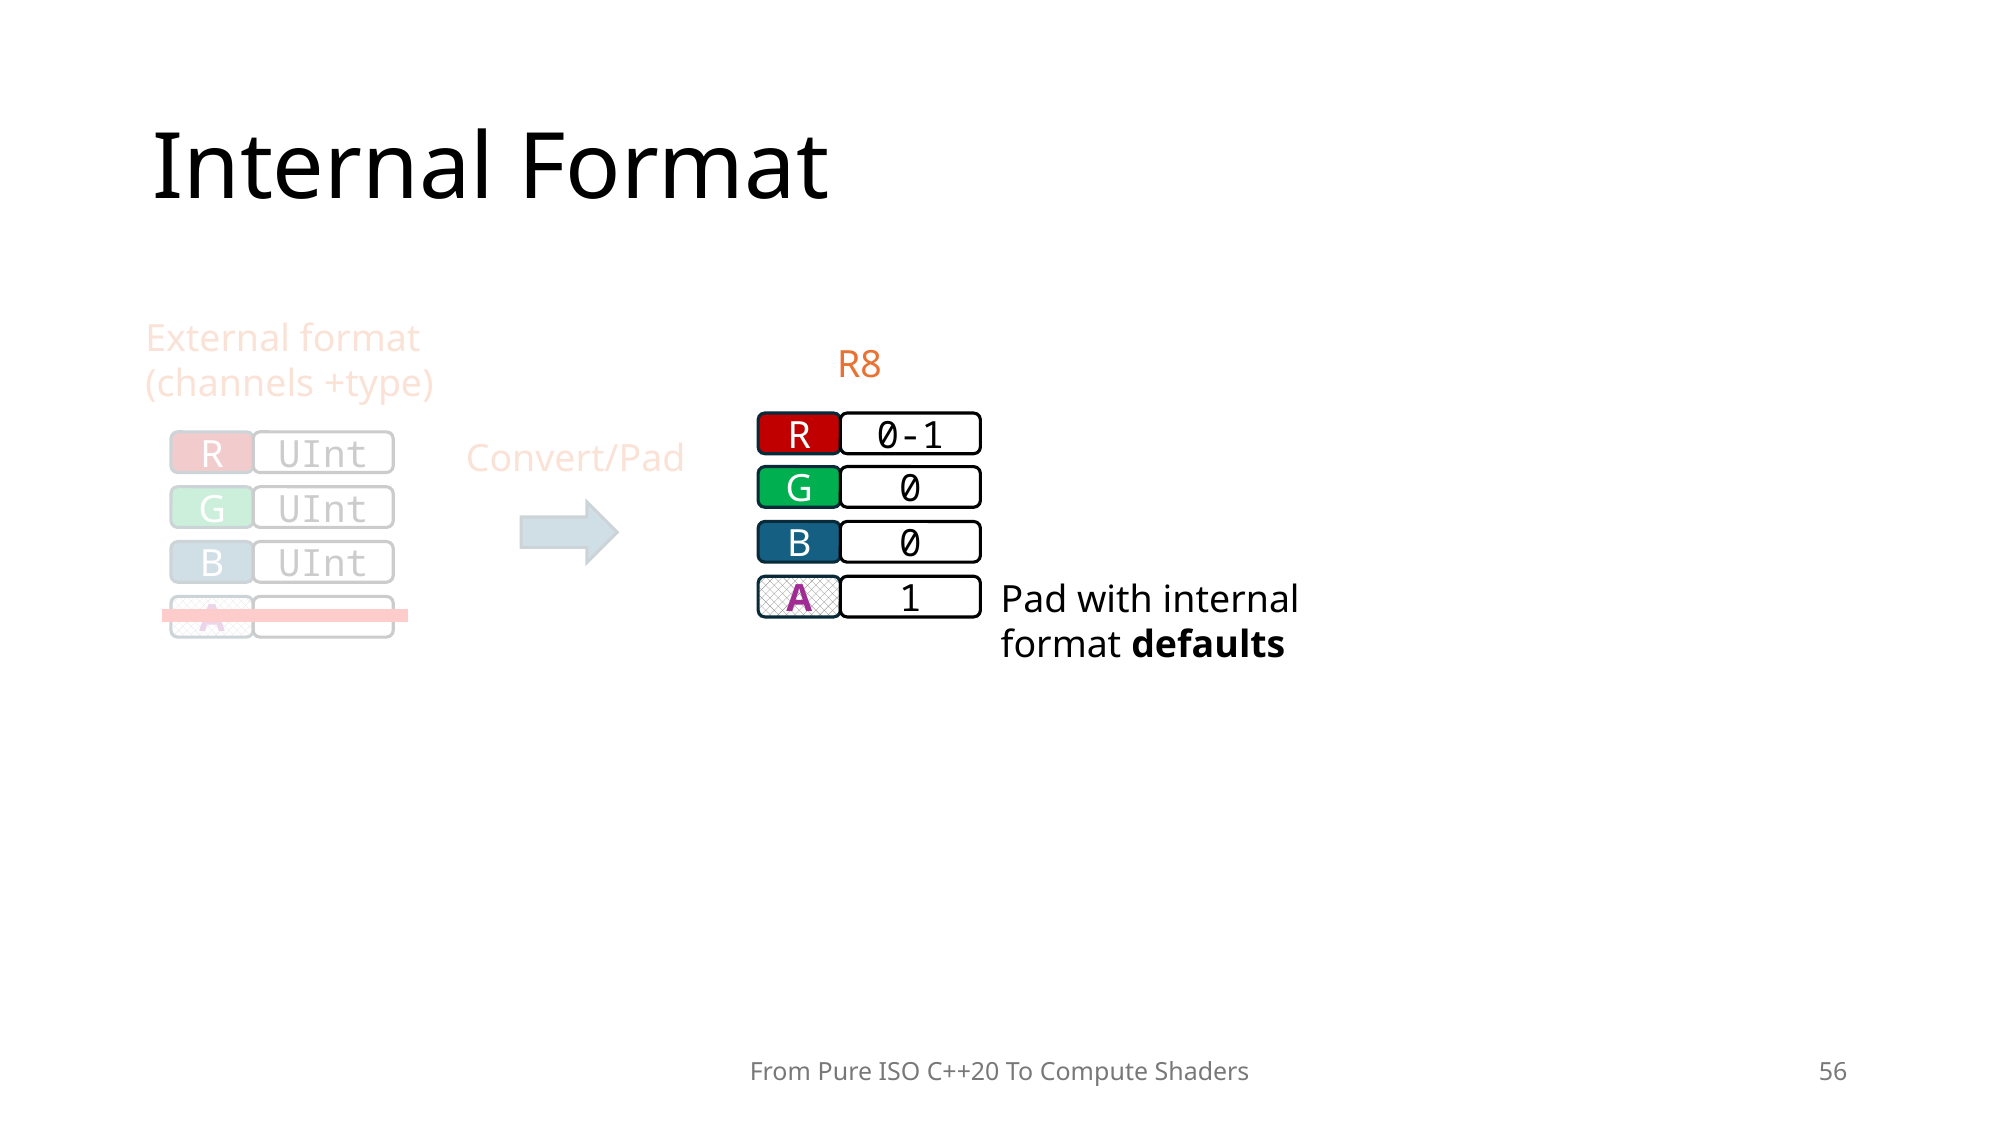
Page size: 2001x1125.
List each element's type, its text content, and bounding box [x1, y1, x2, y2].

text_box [757, 575, 981, 618]
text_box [757, 466, 981, 508]
text_box Pad with internal format defaults [985, 567, 1325, 673]
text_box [138, 306, 441, 638]
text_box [757, 520, 981, 563]
slide_number 56 [1412, 1042, 1863, 1103]
footer From Pure ISO C++20 To Compute Shaders [662, 1042, 1338, 1103]
text_box [59, 276, 698, 688]
title Internal Format [137, 59, 1863, 278]
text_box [457, 425, 694, 563]
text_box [757, 331, 981, 455]
